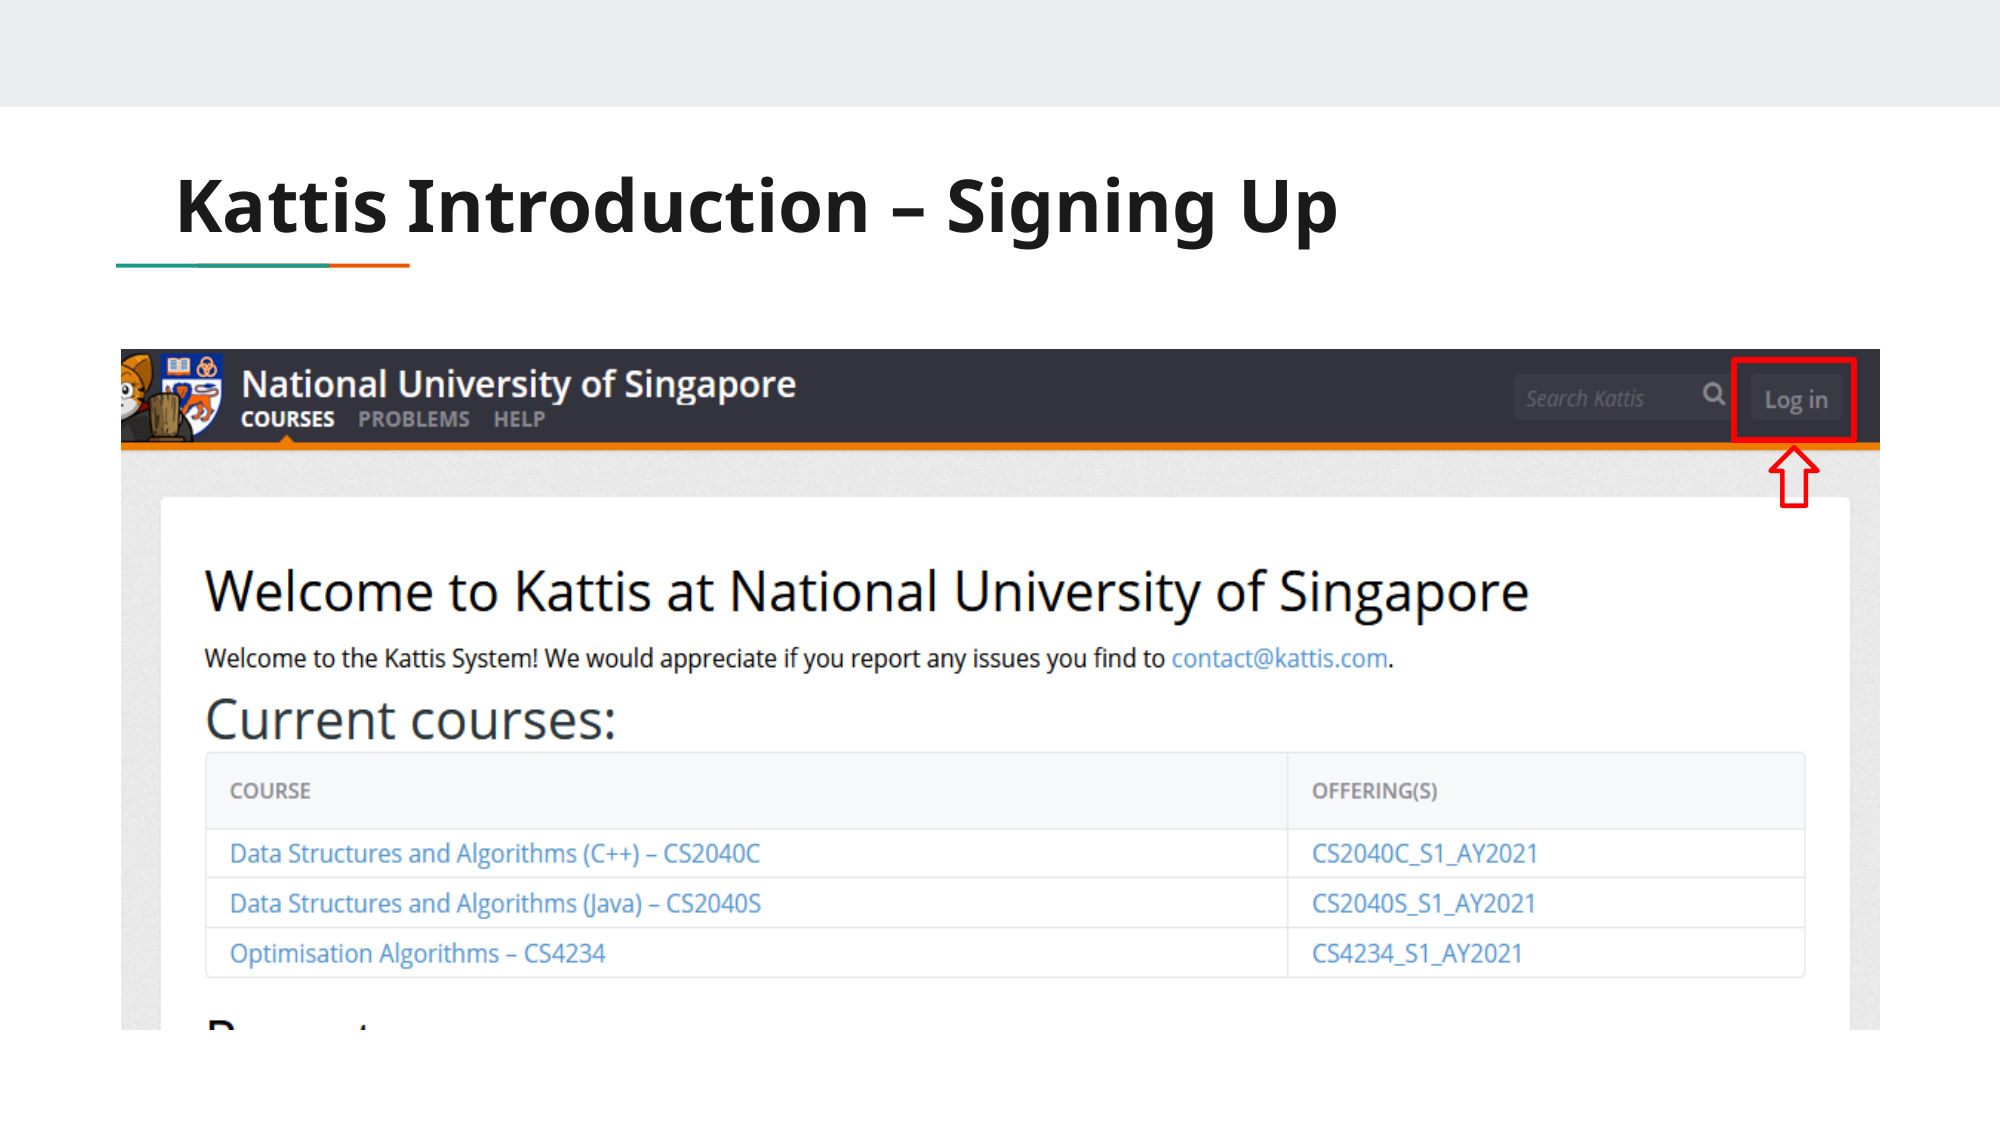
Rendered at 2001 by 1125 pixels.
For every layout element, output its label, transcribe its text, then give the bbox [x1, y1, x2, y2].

title Kattis Introduction – Signing Up [159, 150, 1842, 268]
picture [121, 349, 1880, 1030]
